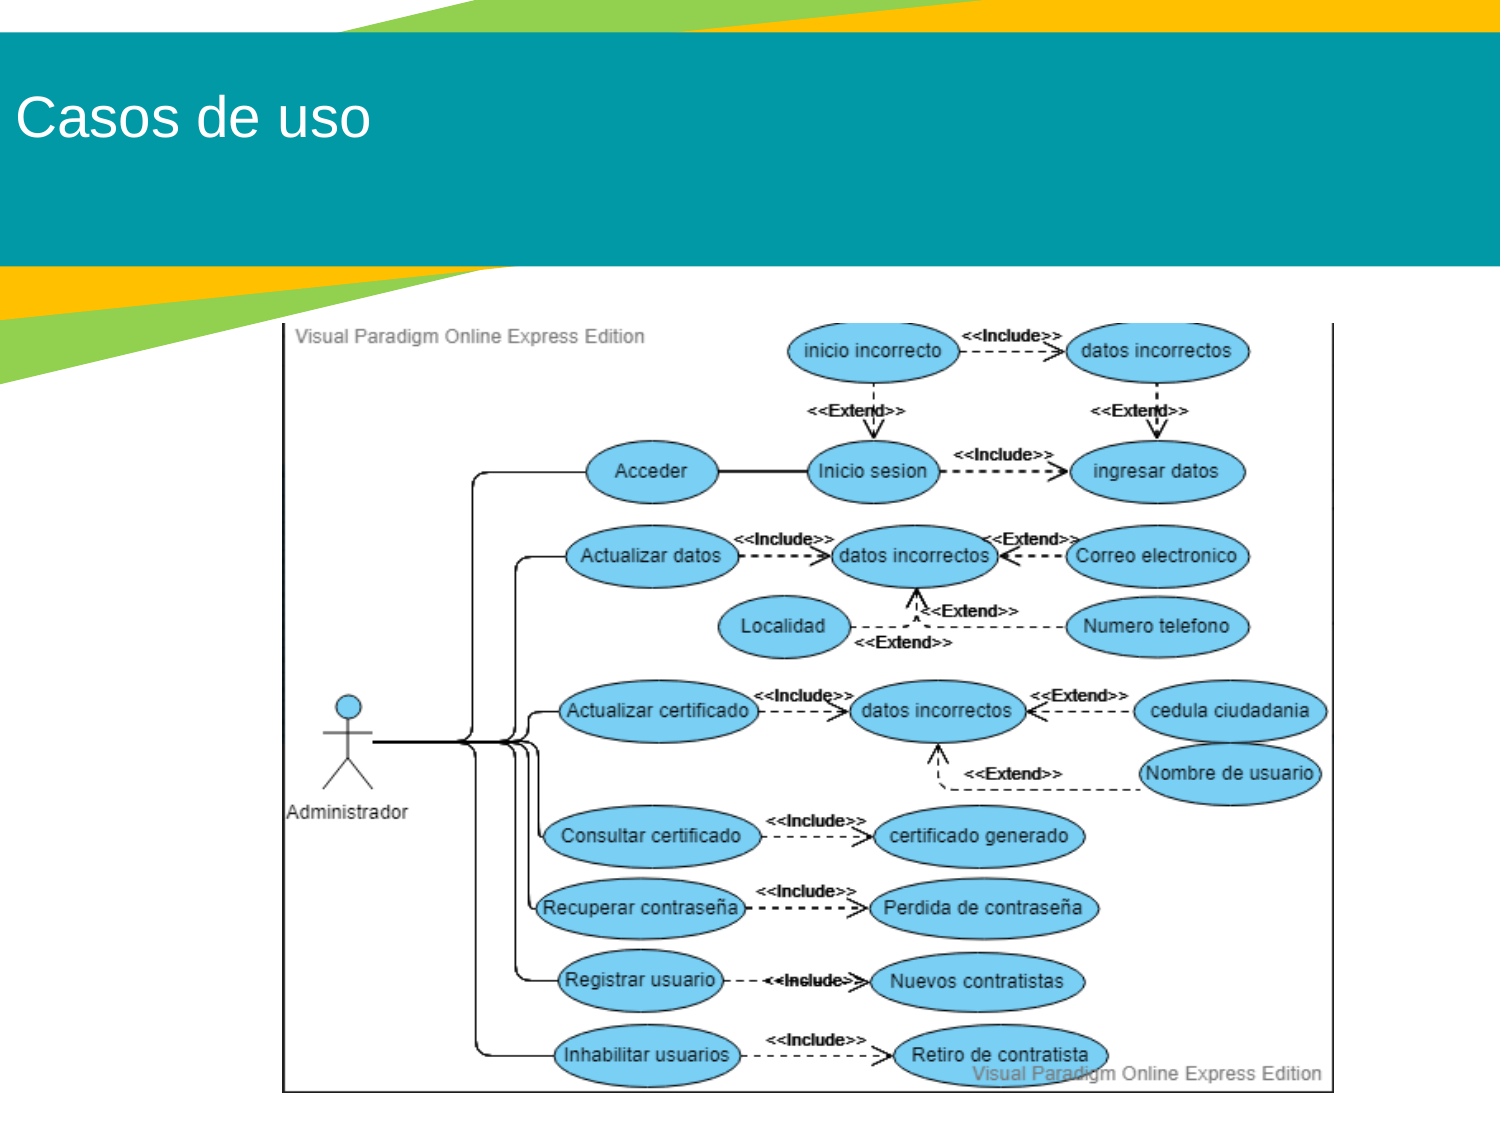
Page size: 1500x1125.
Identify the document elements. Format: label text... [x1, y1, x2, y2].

picture [281, 323, 1334, 1093]
text_box Casos de uso [0, 71, 1007, 229]
